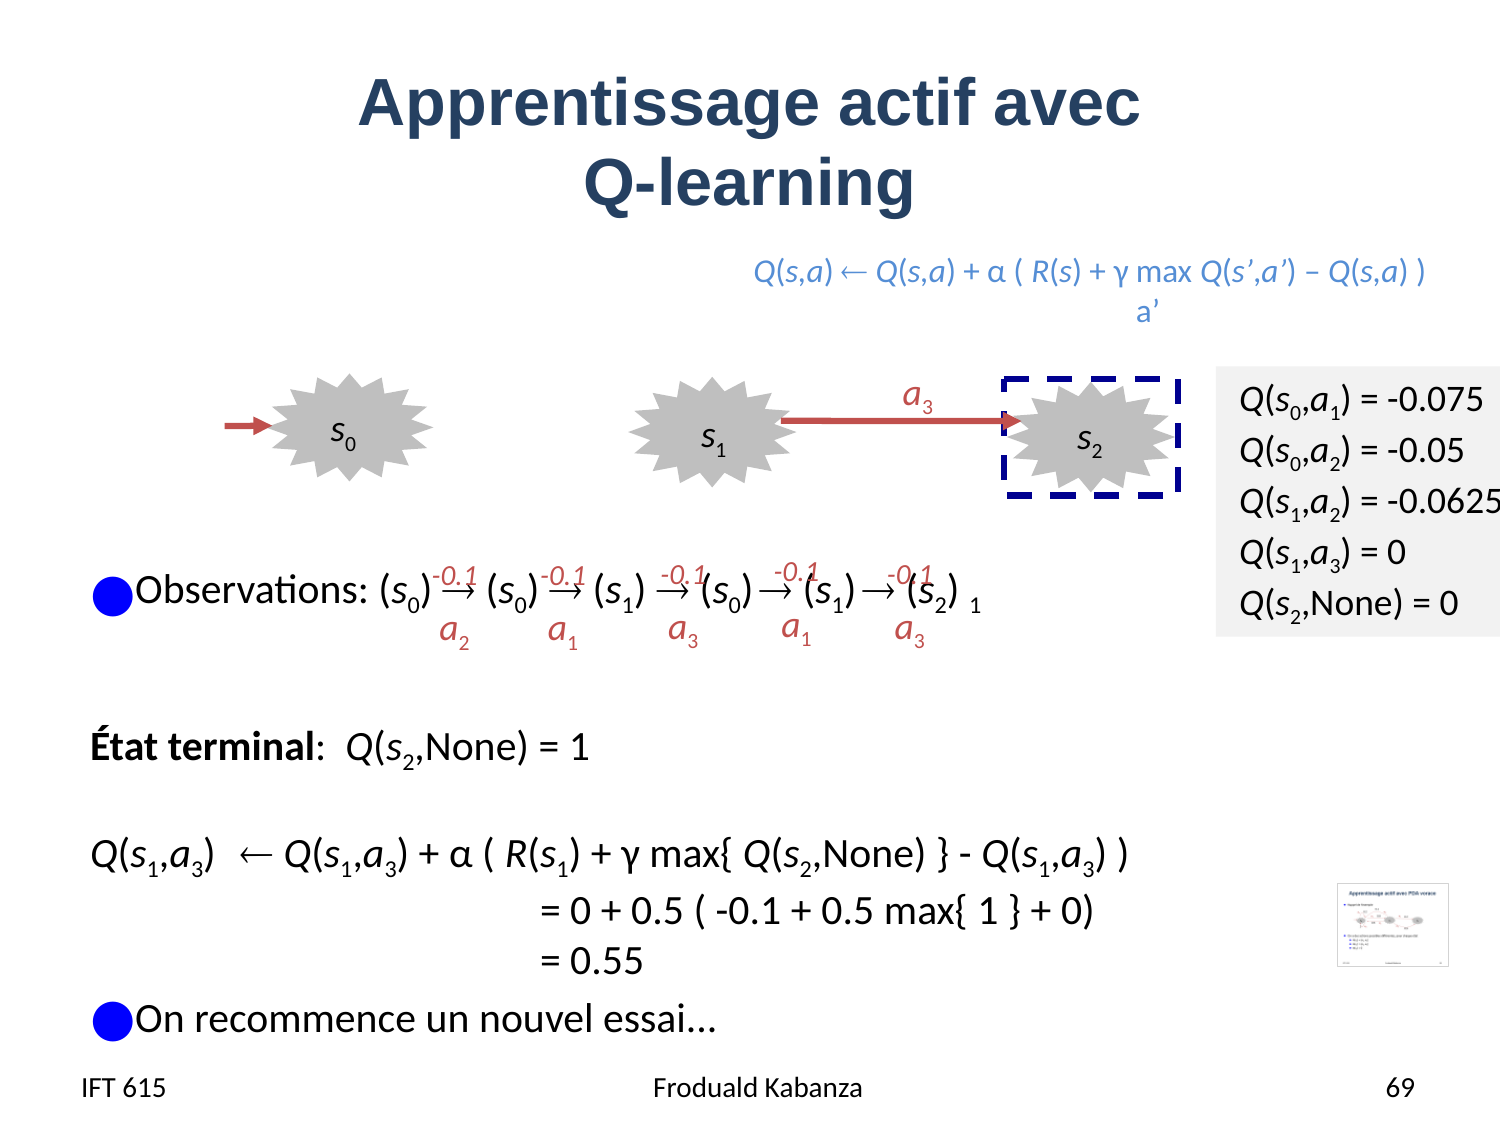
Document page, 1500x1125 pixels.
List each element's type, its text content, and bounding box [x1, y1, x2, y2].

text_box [1006, 381, 1176, 493]
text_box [265, 373, 434, 482]
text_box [627, 376, 797, 488]
picture [1338, 884, 1448, 966]
text_box -0.1 [416, 548, 493, 599]
text_box -0.1 [525, 548, 601, 599]
footer Froduald Kabanza [520, 1056, 996, 1117]
title Apprentissage actif avec Q-learning [75, 45, 1425, 233]
text_box a3 [887, 422, 948, 427]
slide_number IFT 615 [66, 1056, 356, 1117]
text_box Q(s0,a1) = -0.075 Q(s0,a2) = -0.05 Q(s1,a2) = -0.0625 Q(s1,a3) = 0 Q(s2,None) = 0 [1215, 366, 1500, 637]
text_box Q(s,a)  Q(s,a) + α ( R(s) + γ max Q(s’,a’) – Q(s,a) ) a’ [738, 241, 1441, 337]
text_box -0.1 [872, 547, 948, 598]
text_box a3 [653, 594, 714, 661]
list Observations: (s0)  (s0)  (s1)  (s0)  (s1)  (s2) 1 État terminal: Q(s2,None) = 1 Q(s1,a3)  Q(s1,a3) + α ( R(s1) + γ max{ Q(s2,None) } - Q(s1,a3) ) = 0 + 0.5 ( -0.1 + 0.5 max{ 1 } + 0) = 0.55 On recommence un nouvel essai... [75, 262, 1425, 1005]
text_box a3 [879, 594, 940, 661]
text_box a1 [766, 592, 827, 659]
text_box a3 [887, 360, 948, 420]
slide_number 69 [1080, 1056, 1431, 1117]
text_box a2 [424, 595, 485, 662]
text_box -0.1 [758, 545, 835, 595]
text_box -0.1 [645, 547, 722, 598]
text_box a1 [533, 595, 593, 662]
